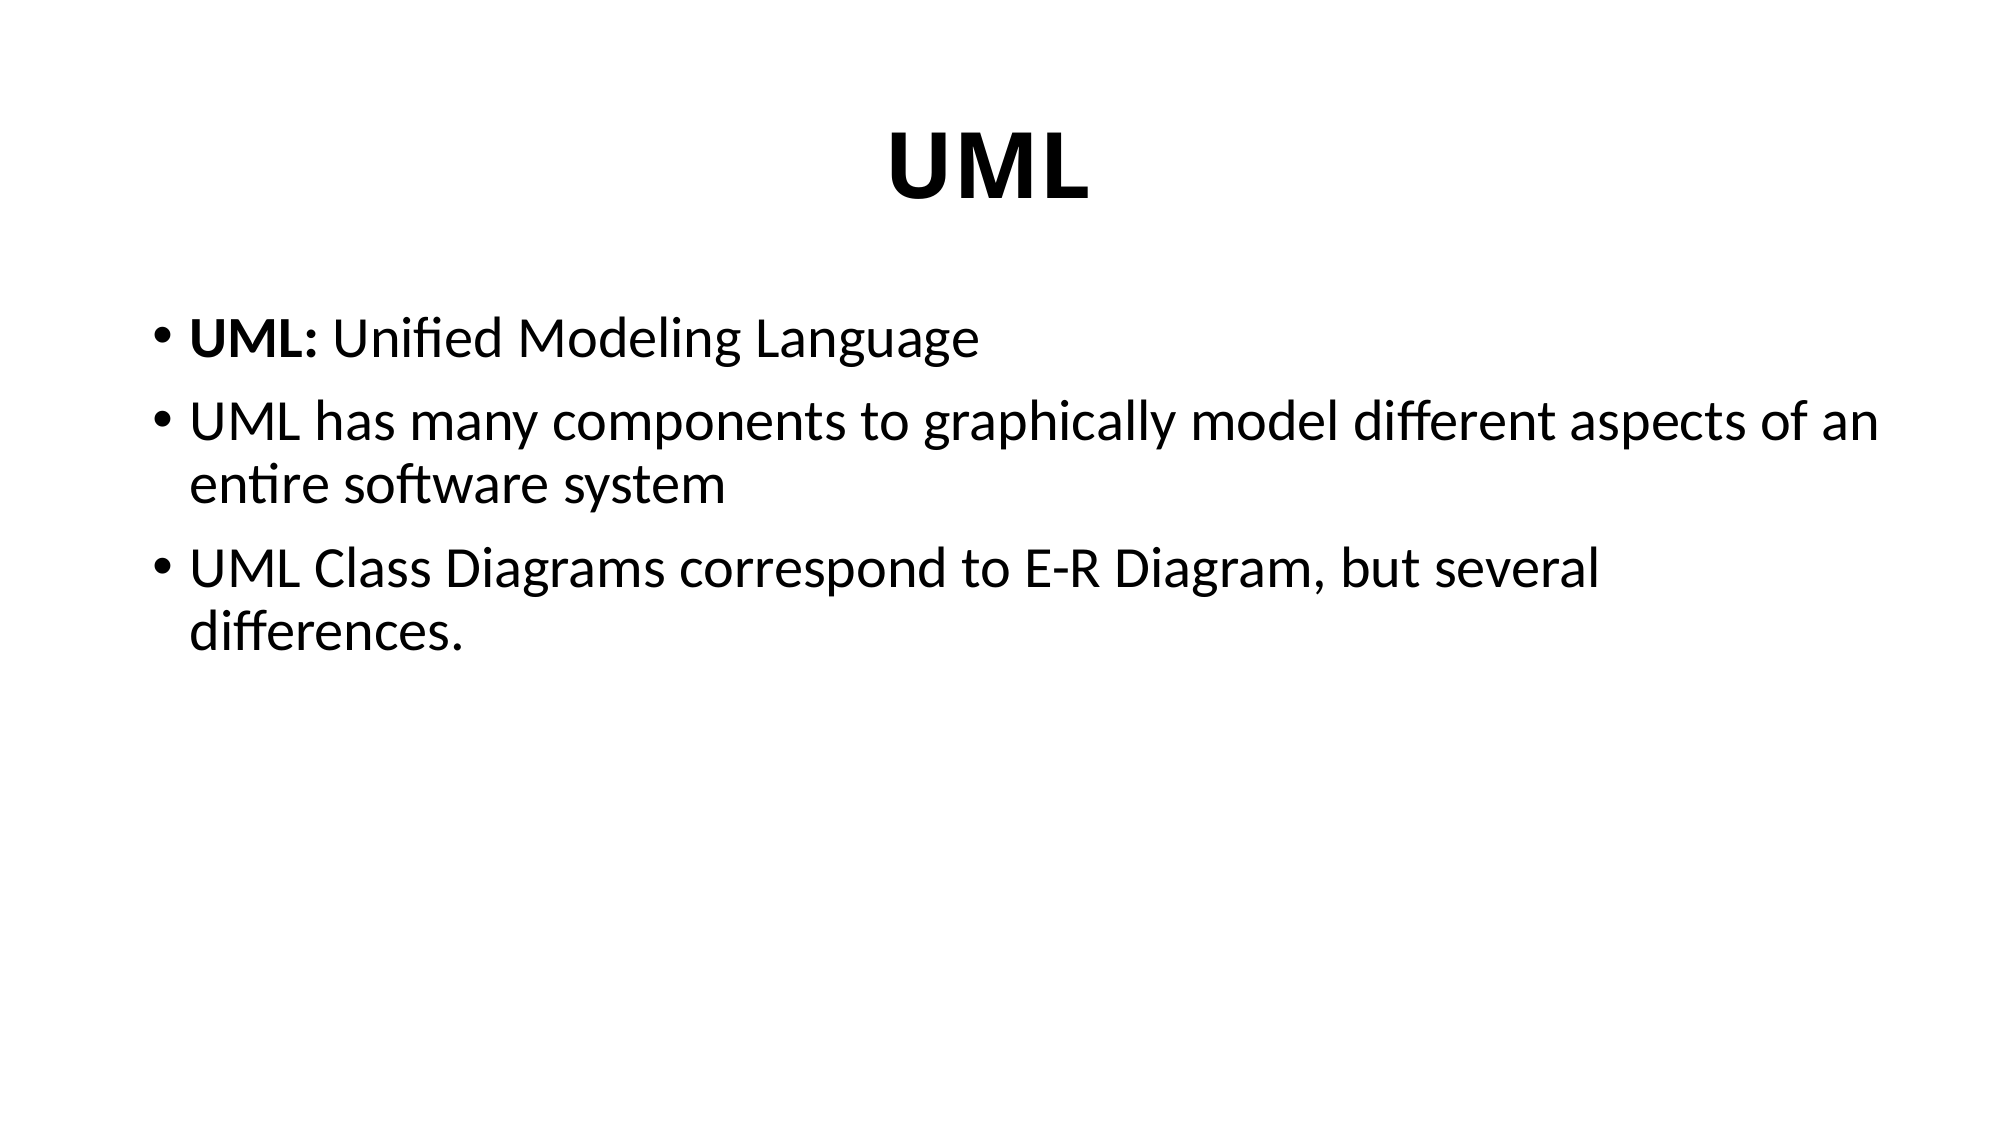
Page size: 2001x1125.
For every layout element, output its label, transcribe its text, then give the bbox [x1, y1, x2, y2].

list UML: Unified Modeling Language UML has many components to graphically model different aspects of an entire software system UML Class Diagrams correspond to E-R Diagram, but several differences. [137, 299, 1900, 1014]
title UML [137, 59, 1863, 278]
